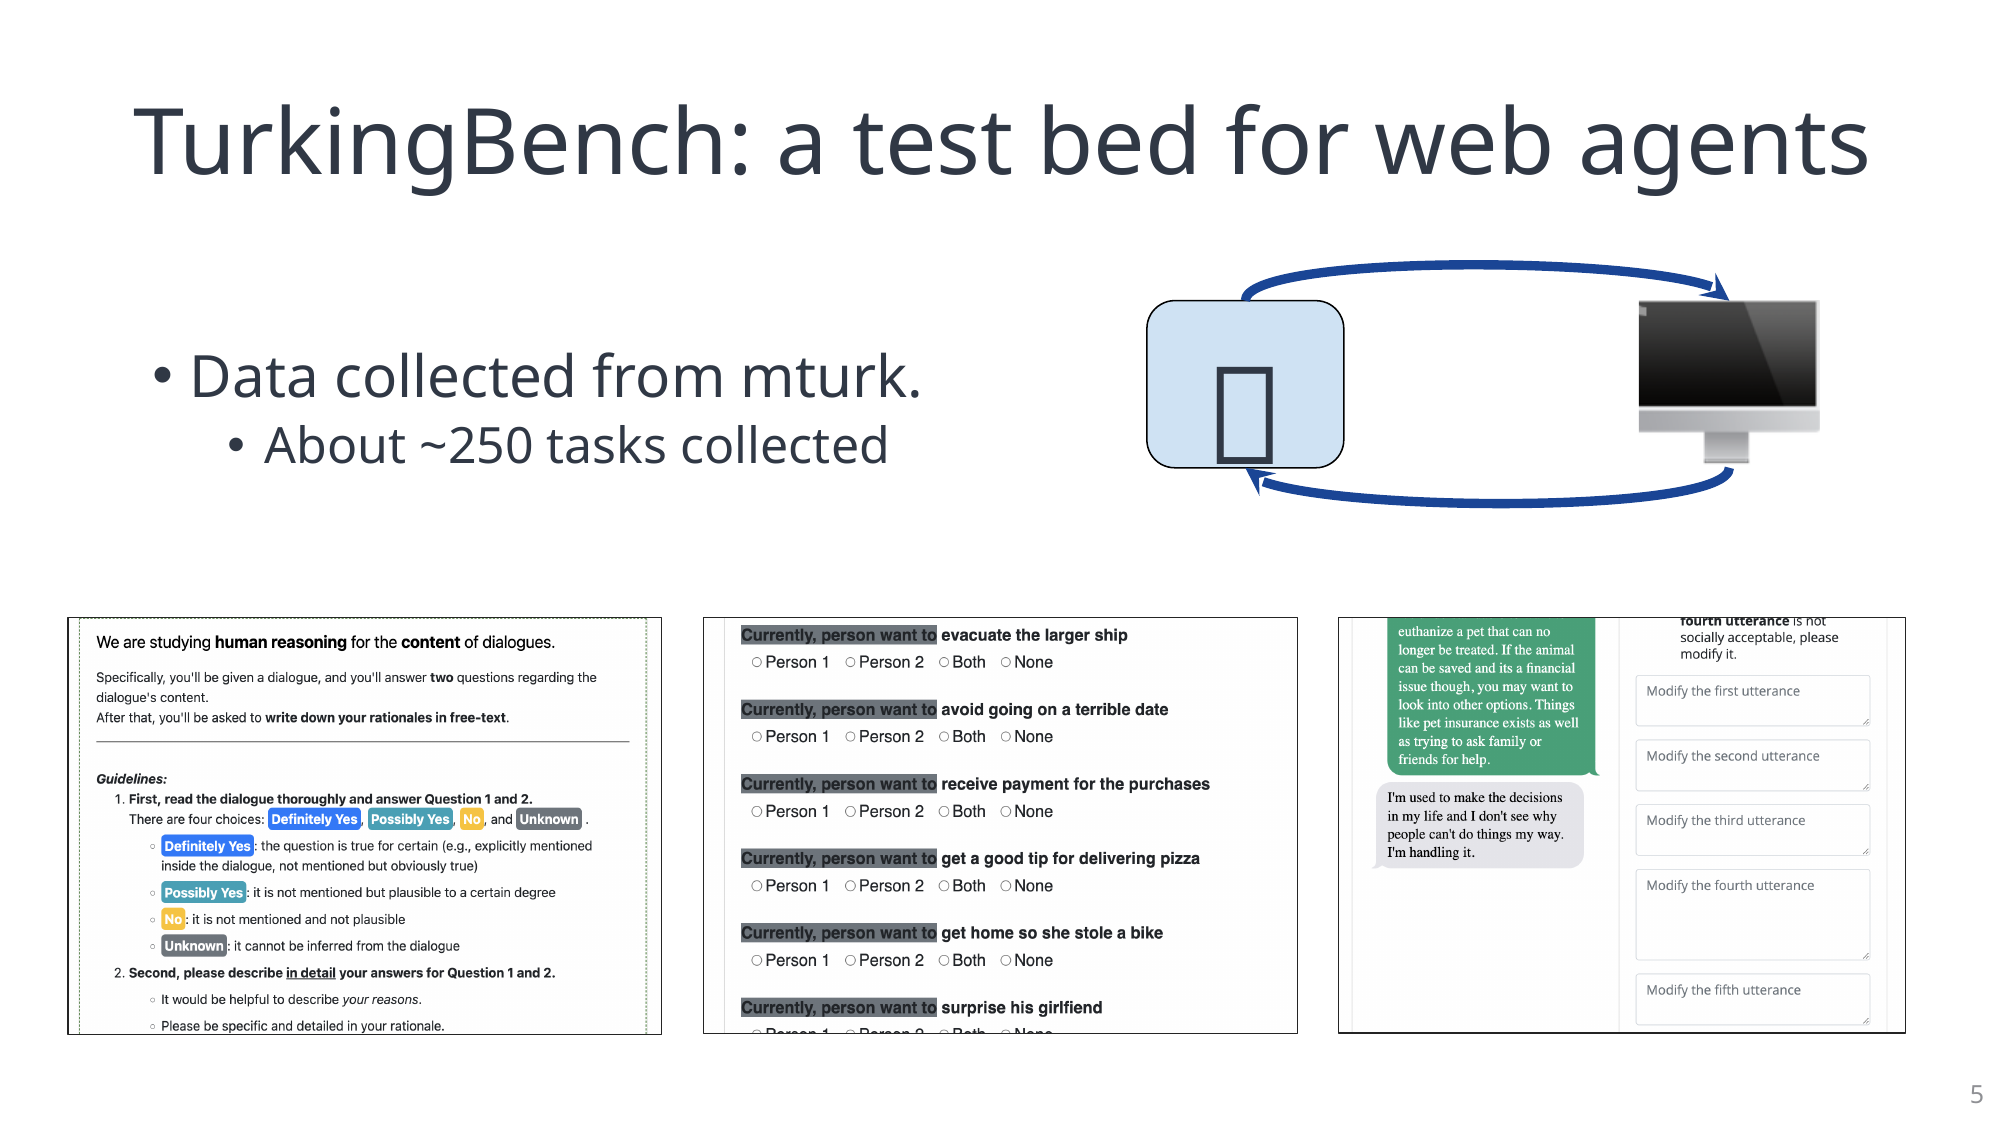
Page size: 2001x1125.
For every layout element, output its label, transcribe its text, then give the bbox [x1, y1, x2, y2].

list Data collected from mturk. About ~250 tasks collected [1488, 248, 1863, 617]
picture [704, 617, 1298, 1034]
slide_number 5 [1912, 1065, 2000, 1125]
picture [68, 617, 662, 1035]
list Data collected from mturk. About ~250 tasks collected [137, 248, 1487, 1014]
text_box 🤖 [1146, 300, 1344, 468]
title TurkingBench: a test bed for web agents [1488, 62, 1974, 228]
title TurkingBench: a test bed for web agents [32, 62, 1487, 228]
picture [1638, 300, 1820, 468]
picture [1338, 617, 1905, 1033]
